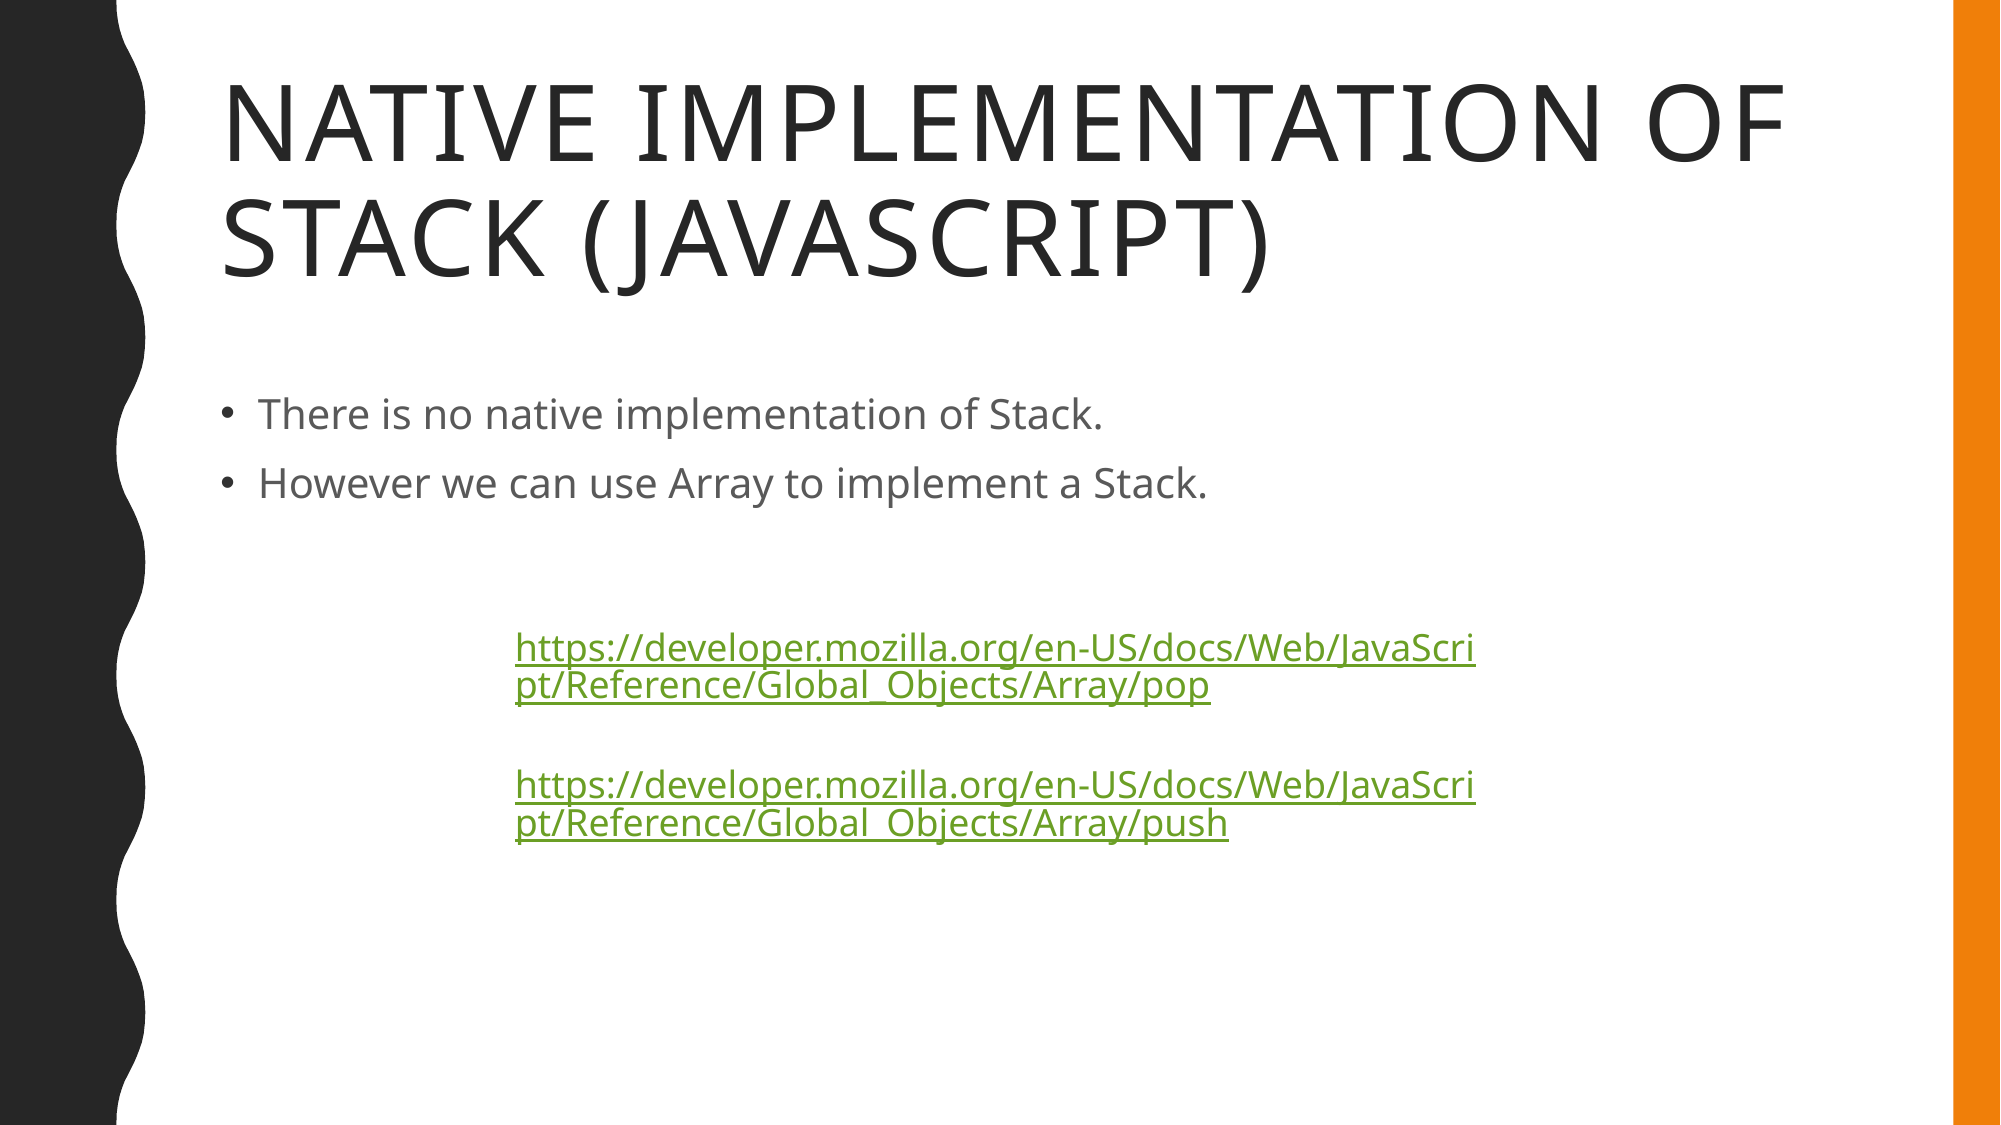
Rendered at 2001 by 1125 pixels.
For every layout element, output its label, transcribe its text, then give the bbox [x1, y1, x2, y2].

text_box https://developer.mozilla.org/en-US/docs/Web/JavaScript/Reference/Global_Objects/Array/pop [500, 616, 1500, 683]
title Native implementation of stack (javascript) [205, 62, 1875, 308]
list There is no native implementation of Stack. However we can use Array to implement a Stack. [205, 375, 1875, 965]
text_box https://developer.mozilla.org/en-US/docs/Web/JavaScript/Reference/Global_Objects/Array/push [500, 754, 1500, 820]
